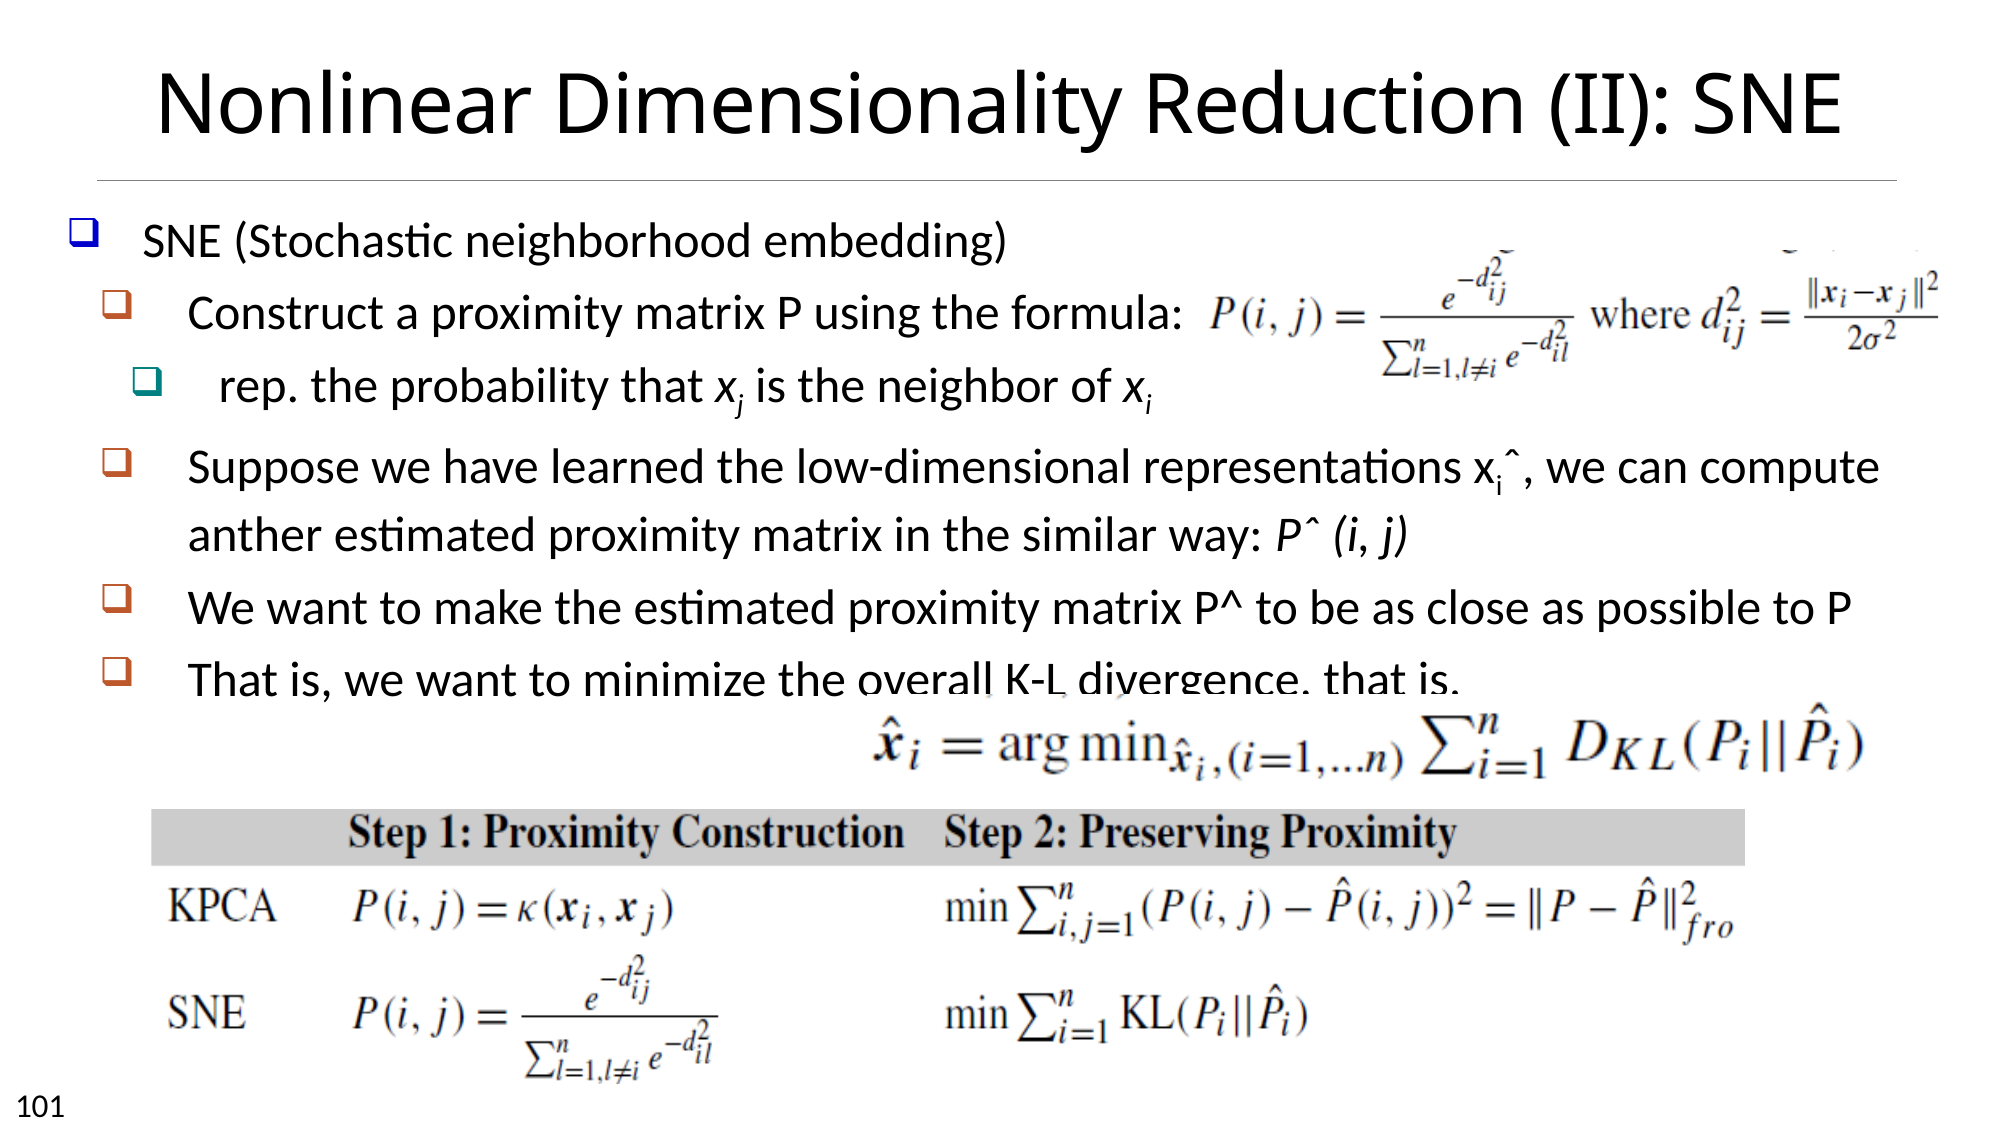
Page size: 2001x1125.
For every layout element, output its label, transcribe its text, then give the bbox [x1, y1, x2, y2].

list SNE (Stochastic neighborhood embedding) Construct a proximity matrix P using the formula: rep. the probability that xj is the neighbor of xi Suppose we have learned the low-dimensional representations xiˆ, we can compute anther estimated proximity matrix in the similar way: Pˆ (i, j) We want to make the estimated proximity matrix P^ to be as close as possible to P That is, we want to minimize the overall K-L divergence, that is, [51, 200, 1939, 1084]
title Nonlinear Dimensionality Reduction (II): SNE [0, 36, 2000, 158]
picture [866, 694, 1868, 796]
picture [1203, 249, 1939, 381]
picture [150, 809, 1746, 1084]
